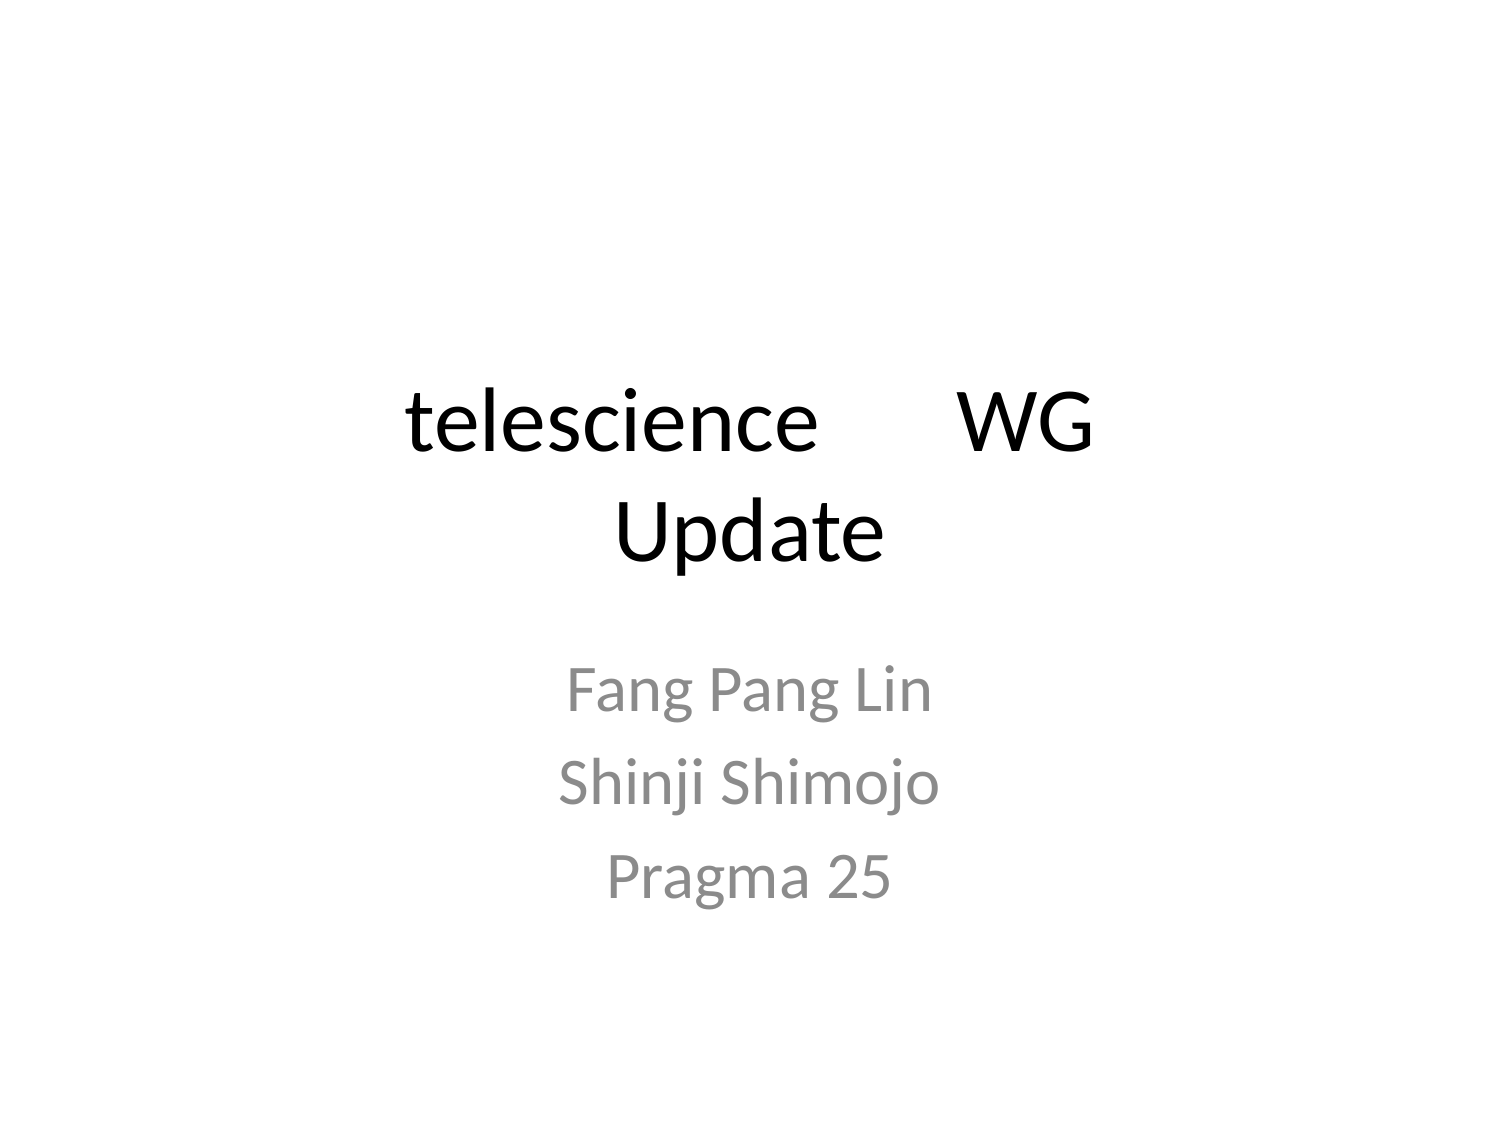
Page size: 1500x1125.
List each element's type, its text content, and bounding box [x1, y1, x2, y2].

subtitle Fang Pang Lin Shinji Shimojo Pragma 25 [225, 637, 1275, 925]
title telescience WG Update [112, 349, 1388, 591]
